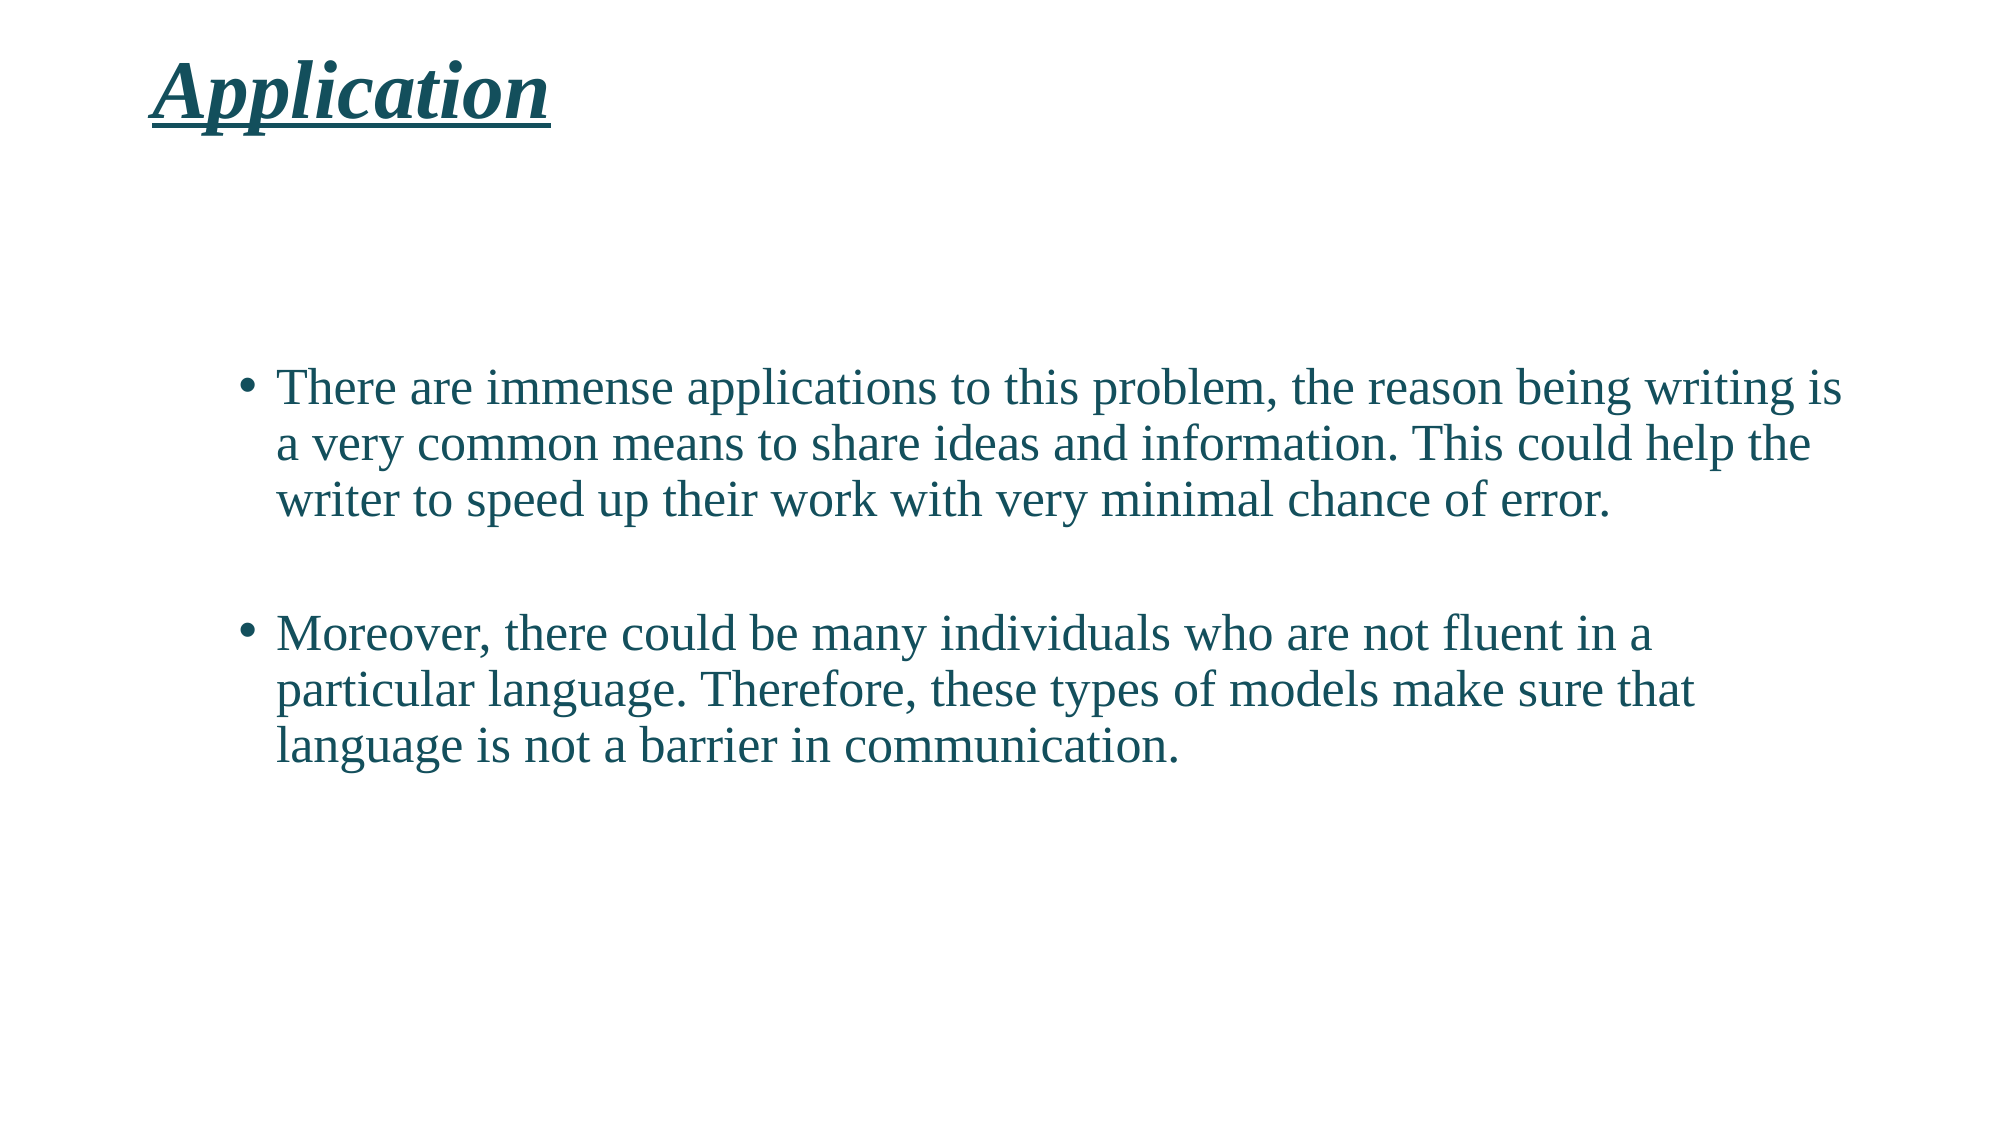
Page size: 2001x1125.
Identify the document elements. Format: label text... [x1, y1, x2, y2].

text_box There are immense applications to this problem, the reason being writing is a very common means to share ideas and information. This could help the writer to speed up their work with very minimal chance of error. Moreover, there could be many individuals who are not fluent in a particular language. Therefore, these types of models make sure that language is not a barrier in communication. [148, 279, 1874, 846]
text_box Application [137, 39, 1863, 167]
